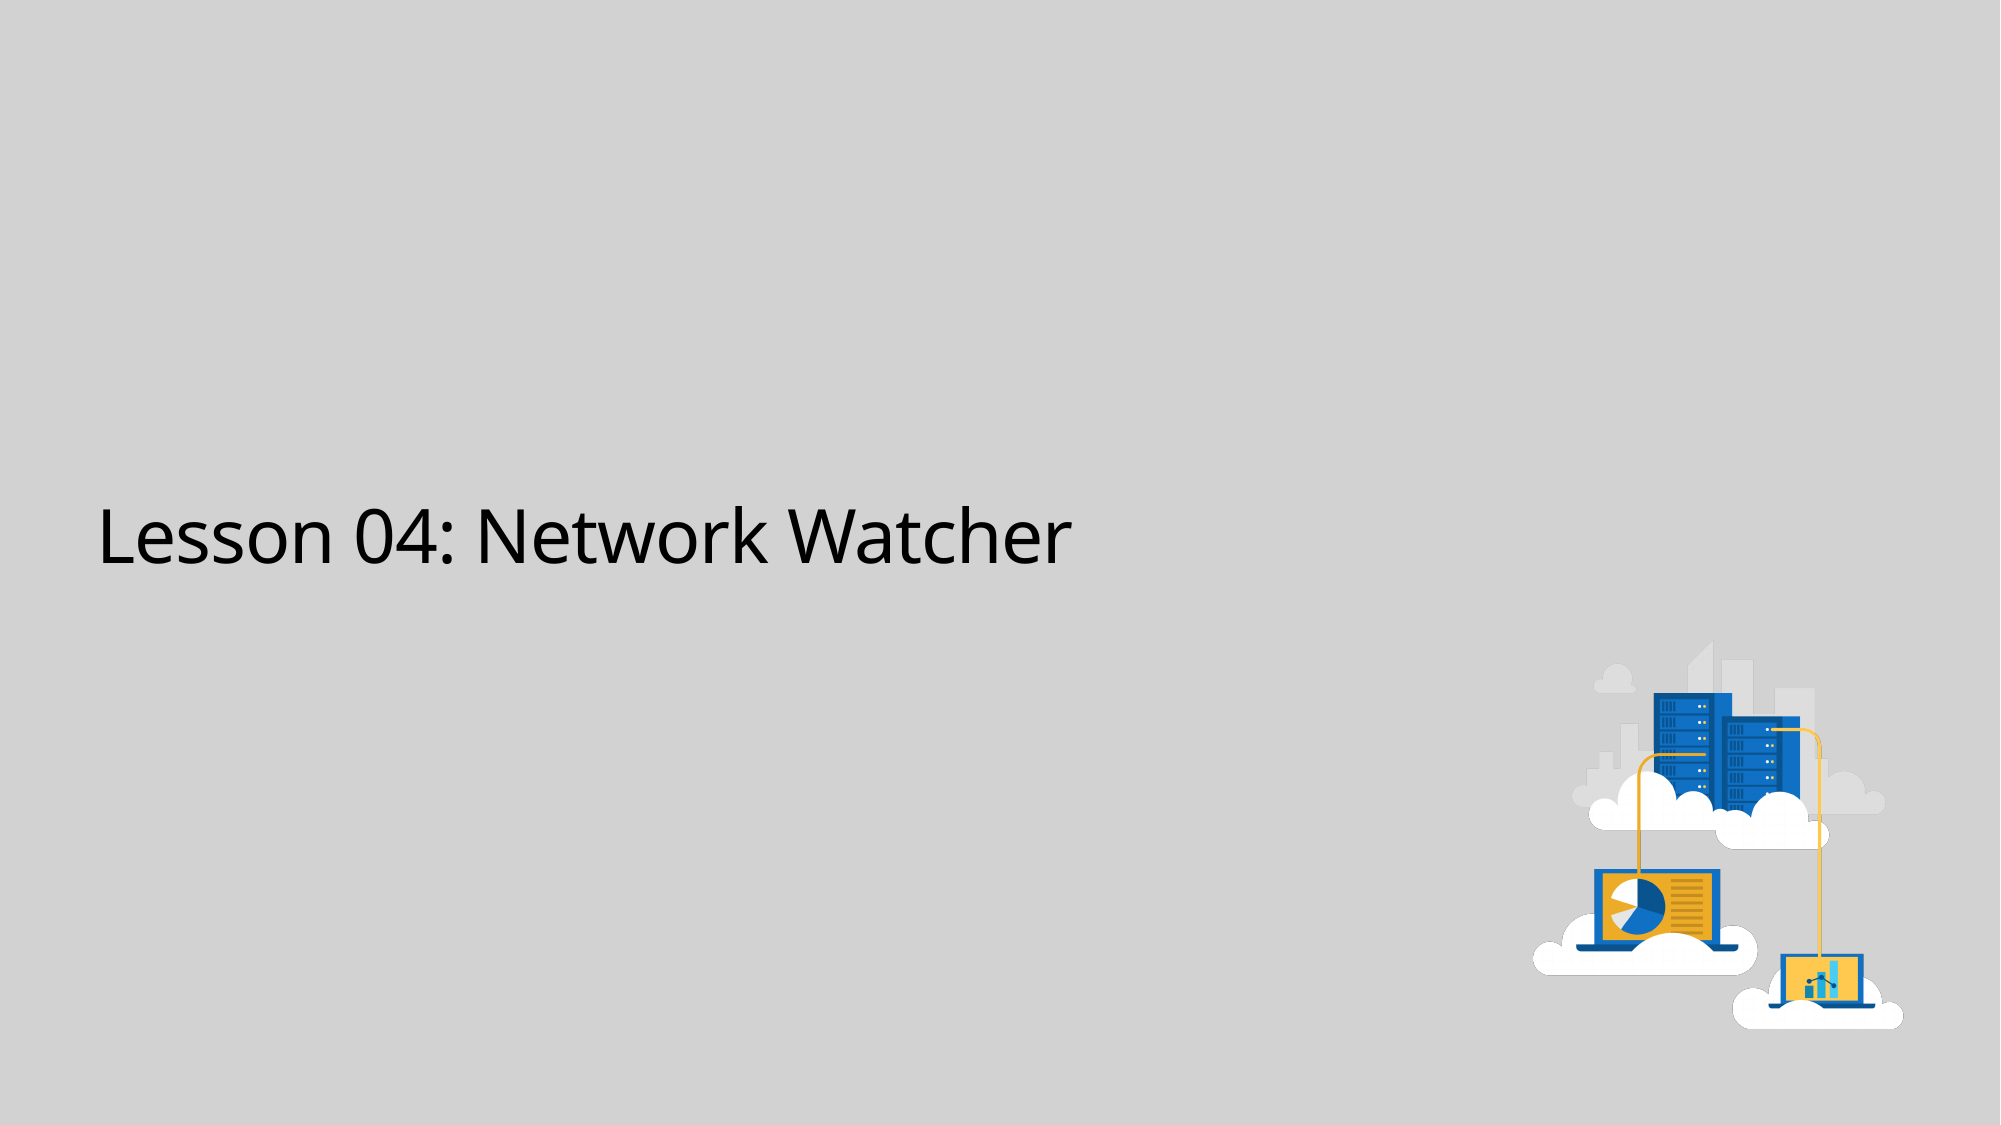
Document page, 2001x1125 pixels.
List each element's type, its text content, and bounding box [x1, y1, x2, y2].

title Lesson 04: Network Watcher [96, 498, 1862, 580]
picture [1532, 639, 1905, 1029]
